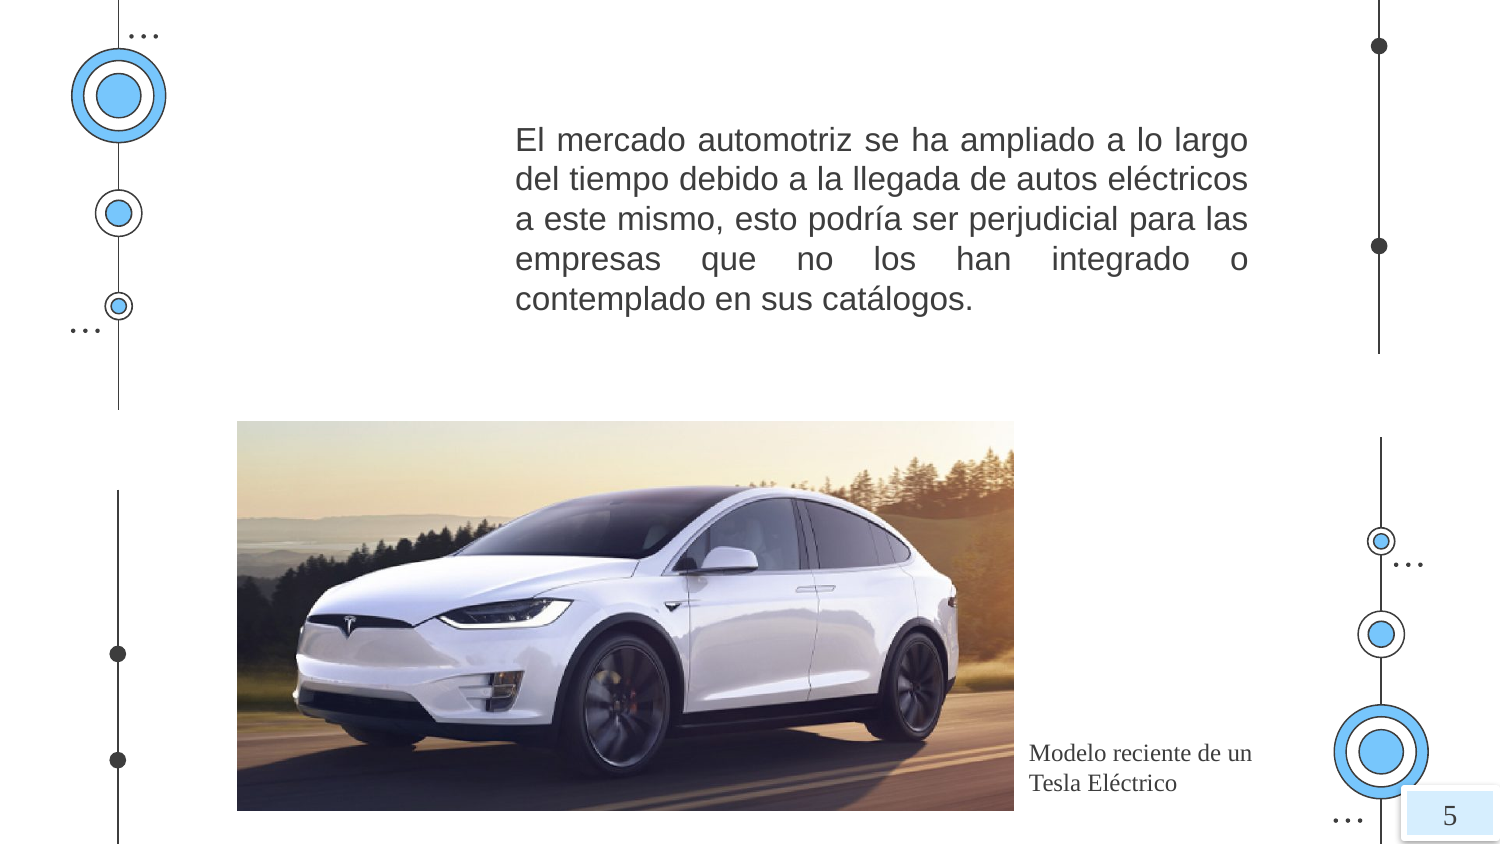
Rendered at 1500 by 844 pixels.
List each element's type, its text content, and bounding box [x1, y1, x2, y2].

subtitle El mercado automotriz se ha ampliado a lo largo del tiempo debido a la llegada de autos eléctricos a este mismo, esto podría ser perjudicial para las empresas que no los han integrado o contemplado en sus catálogos. [500, 102, 1265, 406]
picture [236, 421, 1015, 811]
text_box 5 [1401, 785, 1500, 841]
text_box Modelo reciente de un Tesla Eléctrico [1018, 721, 1427, 812]
